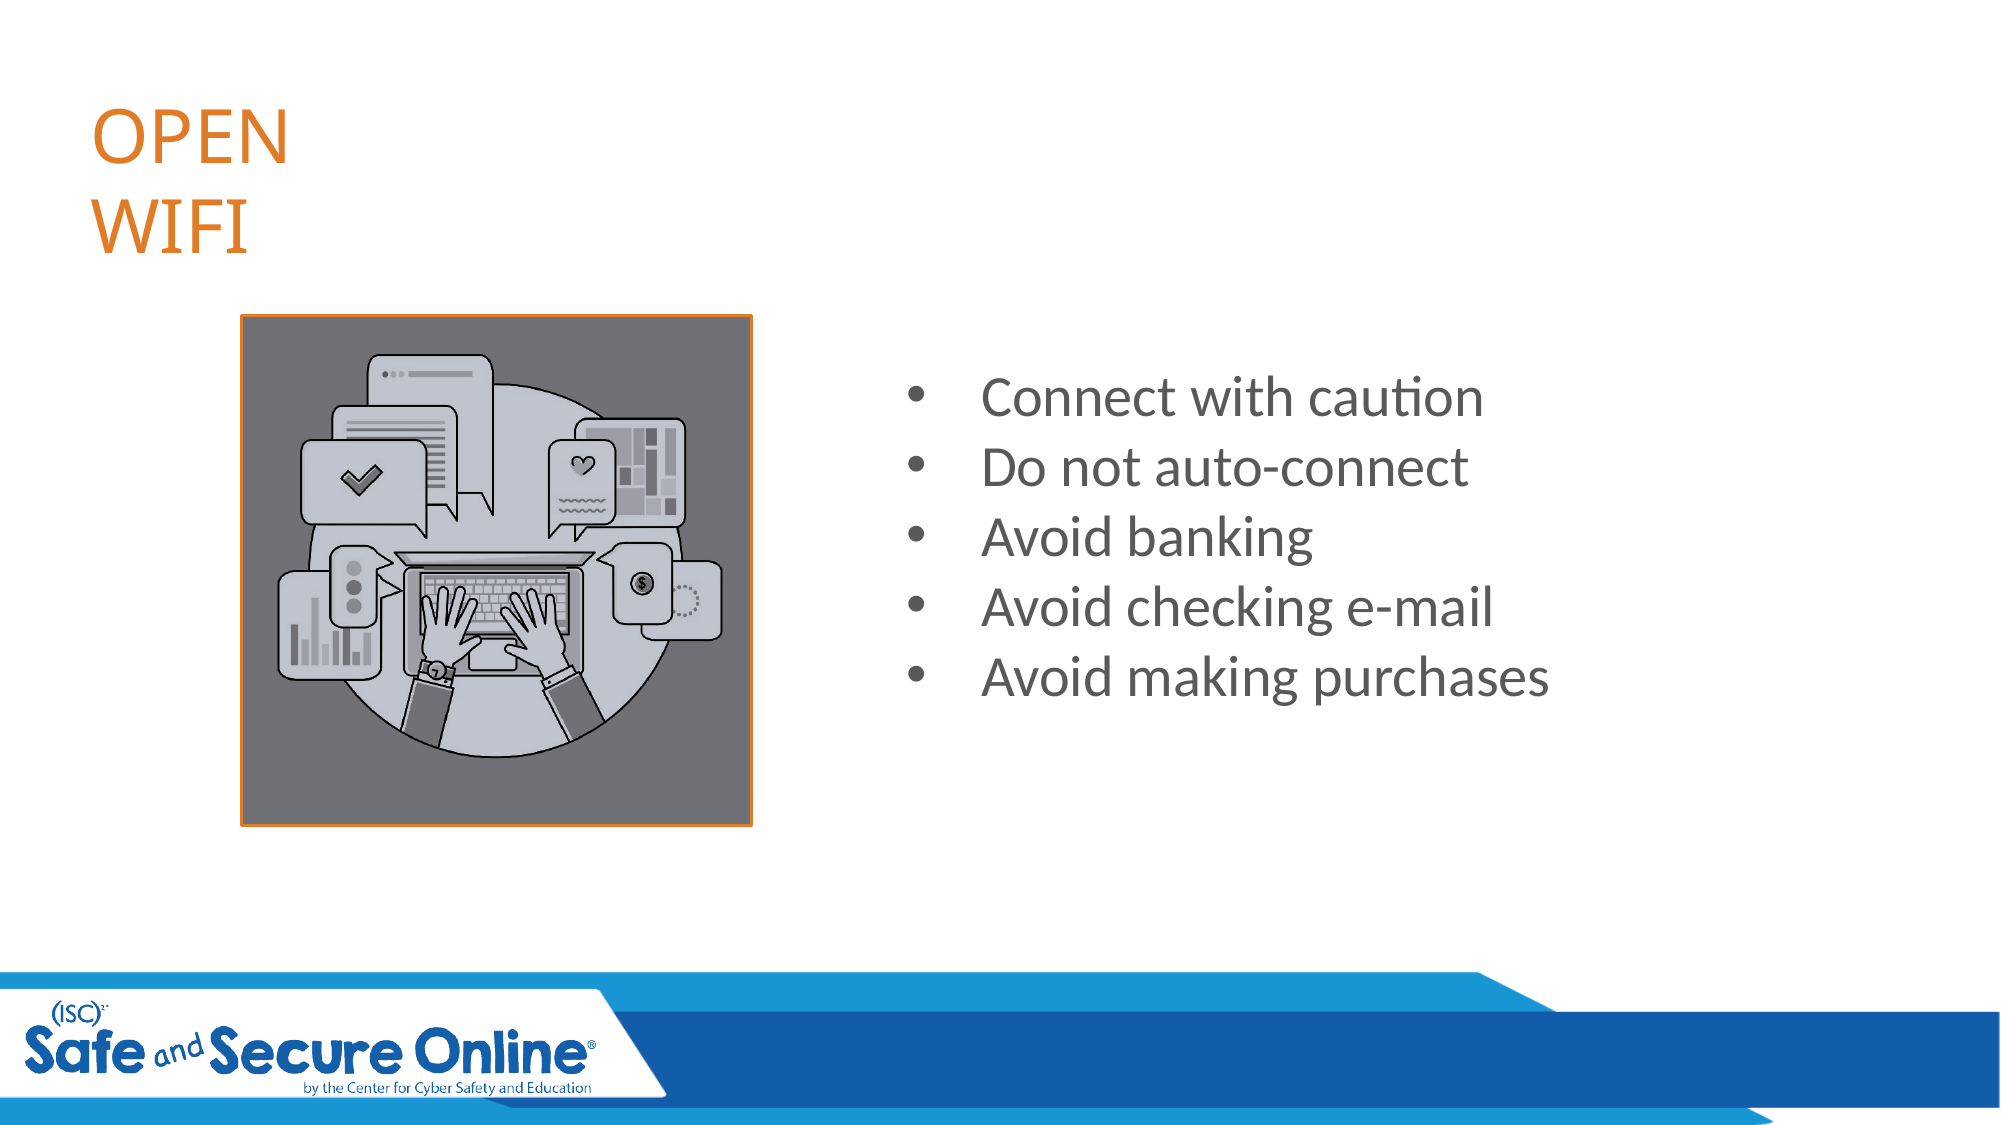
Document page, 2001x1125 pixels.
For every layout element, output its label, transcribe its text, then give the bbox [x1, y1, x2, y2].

picture [0, 972, 2000, 1125]
text_box Connect with caution Do not auto-connect Avoid banking Avoid checking e-mail Avoid making purchases [816, 351, 1921, 776]
text_box OPEN WIFI [75, 81, 455, 173]
picture [243, 317, 750, 824]
